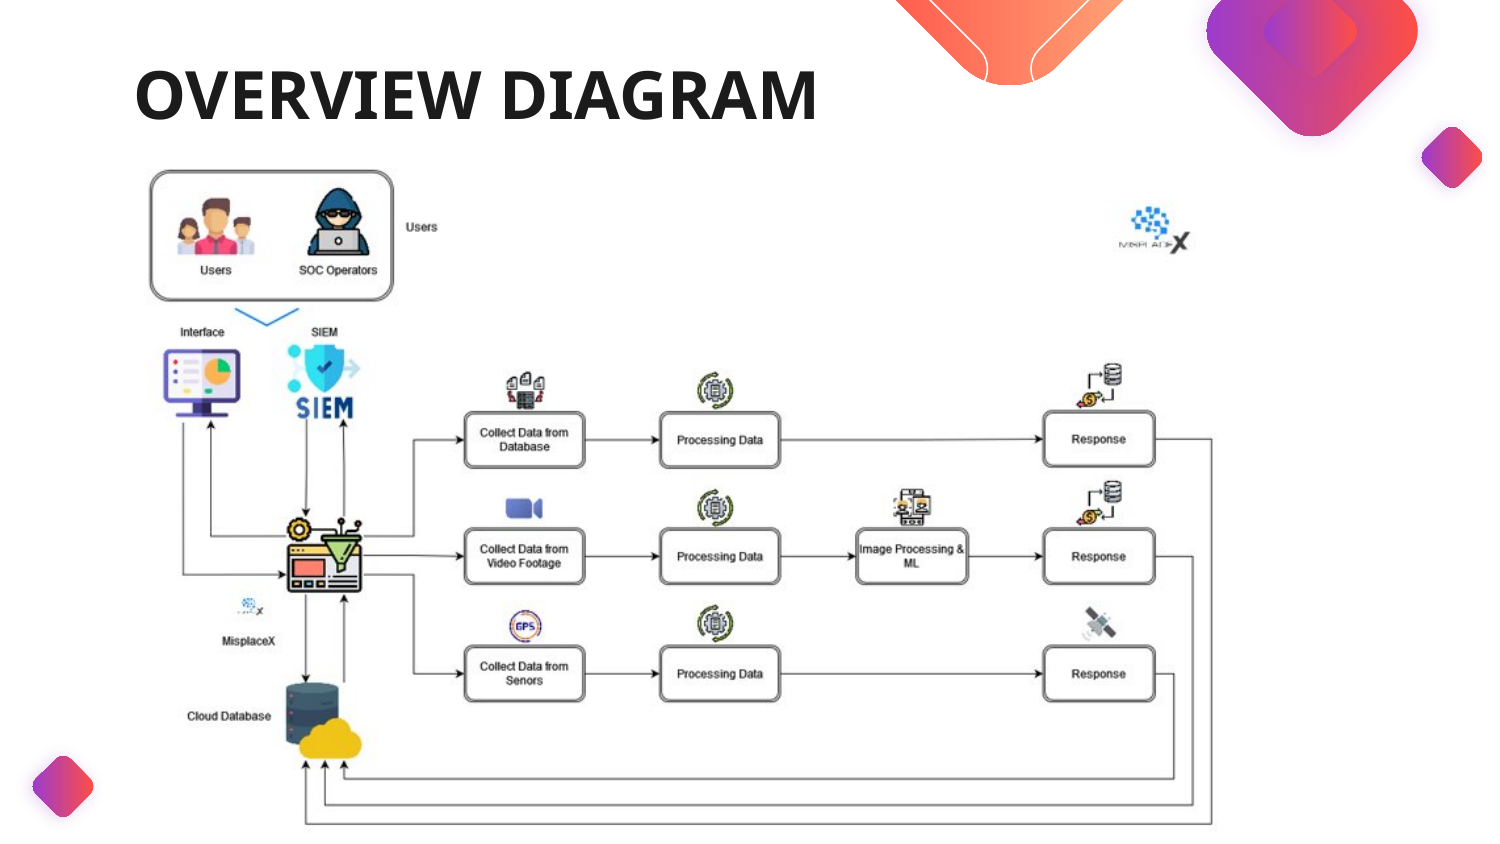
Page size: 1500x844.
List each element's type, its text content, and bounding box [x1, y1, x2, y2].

title OVERVIEW DIAGRAM [118, 37, 1382, 132]
picture [146, 157, 1227, 834]
